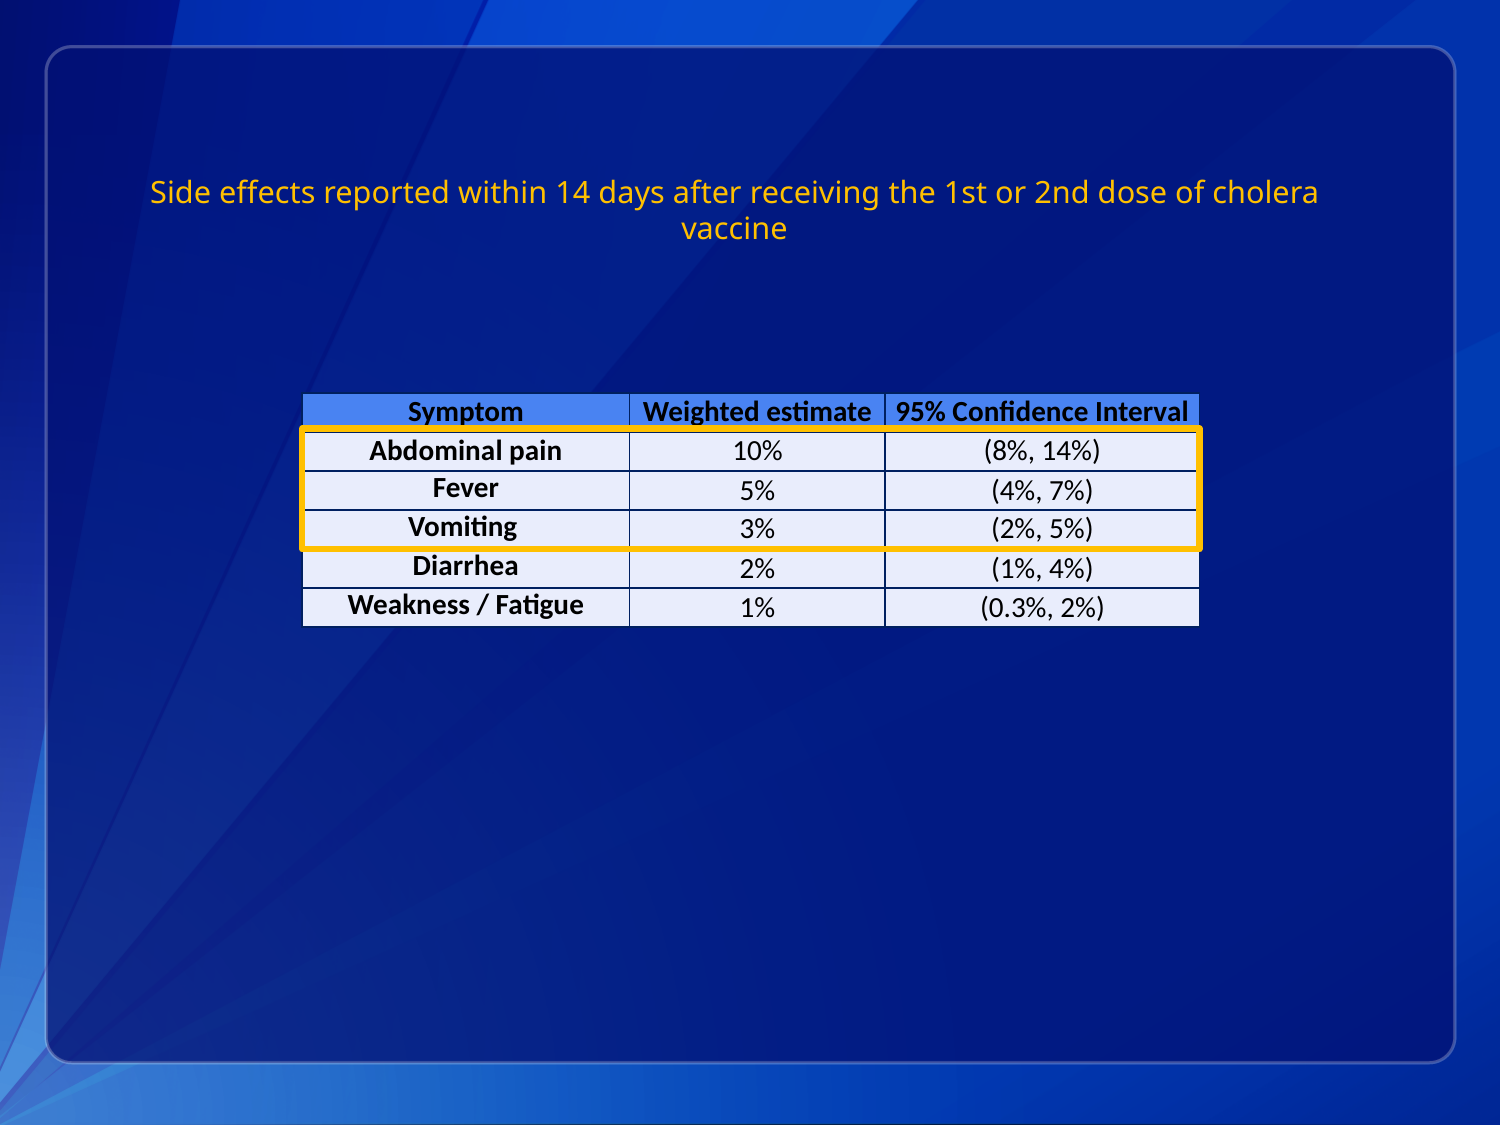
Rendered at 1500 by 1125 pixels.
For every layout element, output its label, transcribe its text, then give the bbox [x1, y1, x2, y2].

title Side effects reported within 14 days after receiving the 1st or 2nd dose of cholera vaccine [115, 91, 1354, 330]
table_cell (1%, 4%) [886, 551, 1199, 587]
table_cell Diarrhea [303, 551, 629, 587]
table_cell 2% [630, 551, 884, 587]
table_cell Weakness / Fatigue [303, 589, 629, 626]
table_header 95% Confidence Interval [886, 394, 1199, 426]
picture [0, 0, 1500, 1125]
table_header Weighted estimate [630, 394, 884, 426]
table_cell 1% [630, 589, 884, 626]
text_box [300, 426, 1202, 551]
table_cell (0.3%, 2%) [886, 589, 1199, 626]
table_header Symptom [303, 394, 629, 426]
